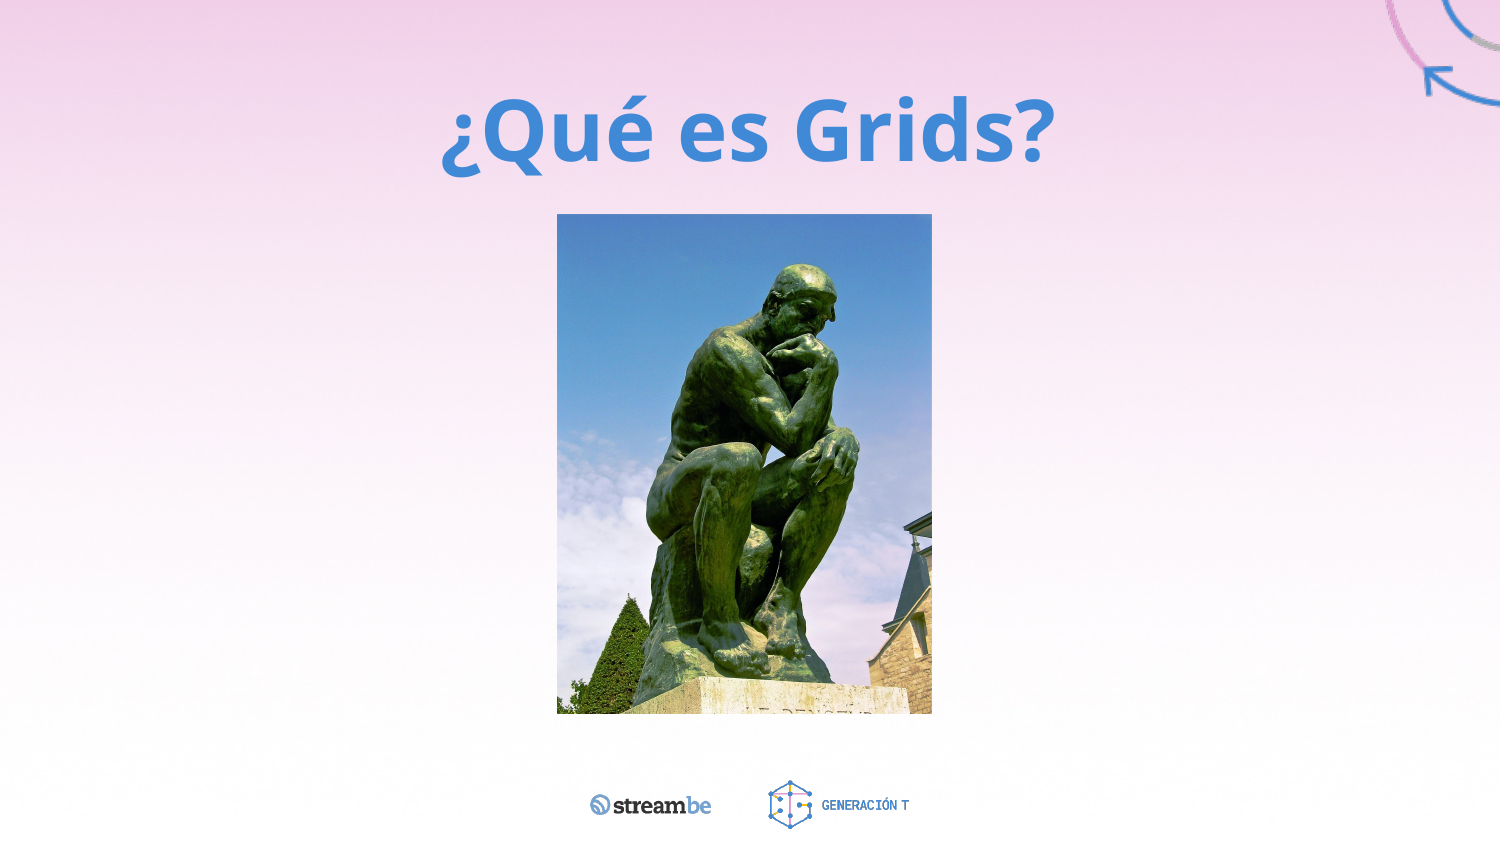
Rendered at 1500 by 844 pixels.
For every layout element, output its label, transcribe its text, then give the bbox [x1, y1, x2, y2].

title ¿Qué es Grids? [186, 48, 1312, 186]
picture [0, 0, 1500, 844]
